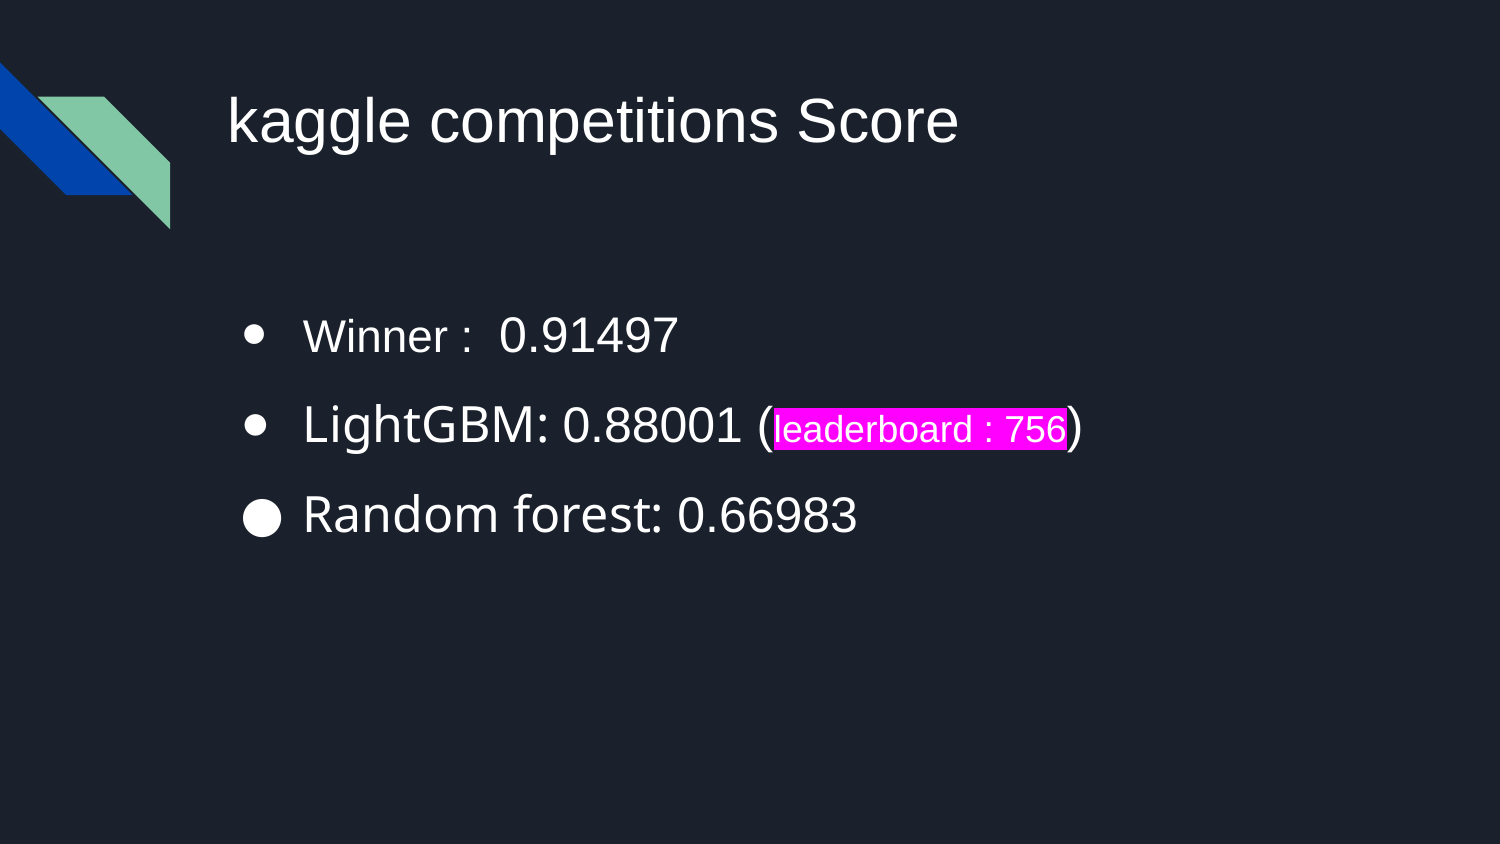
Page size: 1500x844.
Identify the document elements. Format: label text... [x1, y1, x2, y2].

title kaggle competitions Score [212, 64, 1368, 215]
list Winner : 0.91497 LightGBM: 0.88001 (leaderboard : 756) Random forest: 0.66983 [212, 257, 1368, 735]
